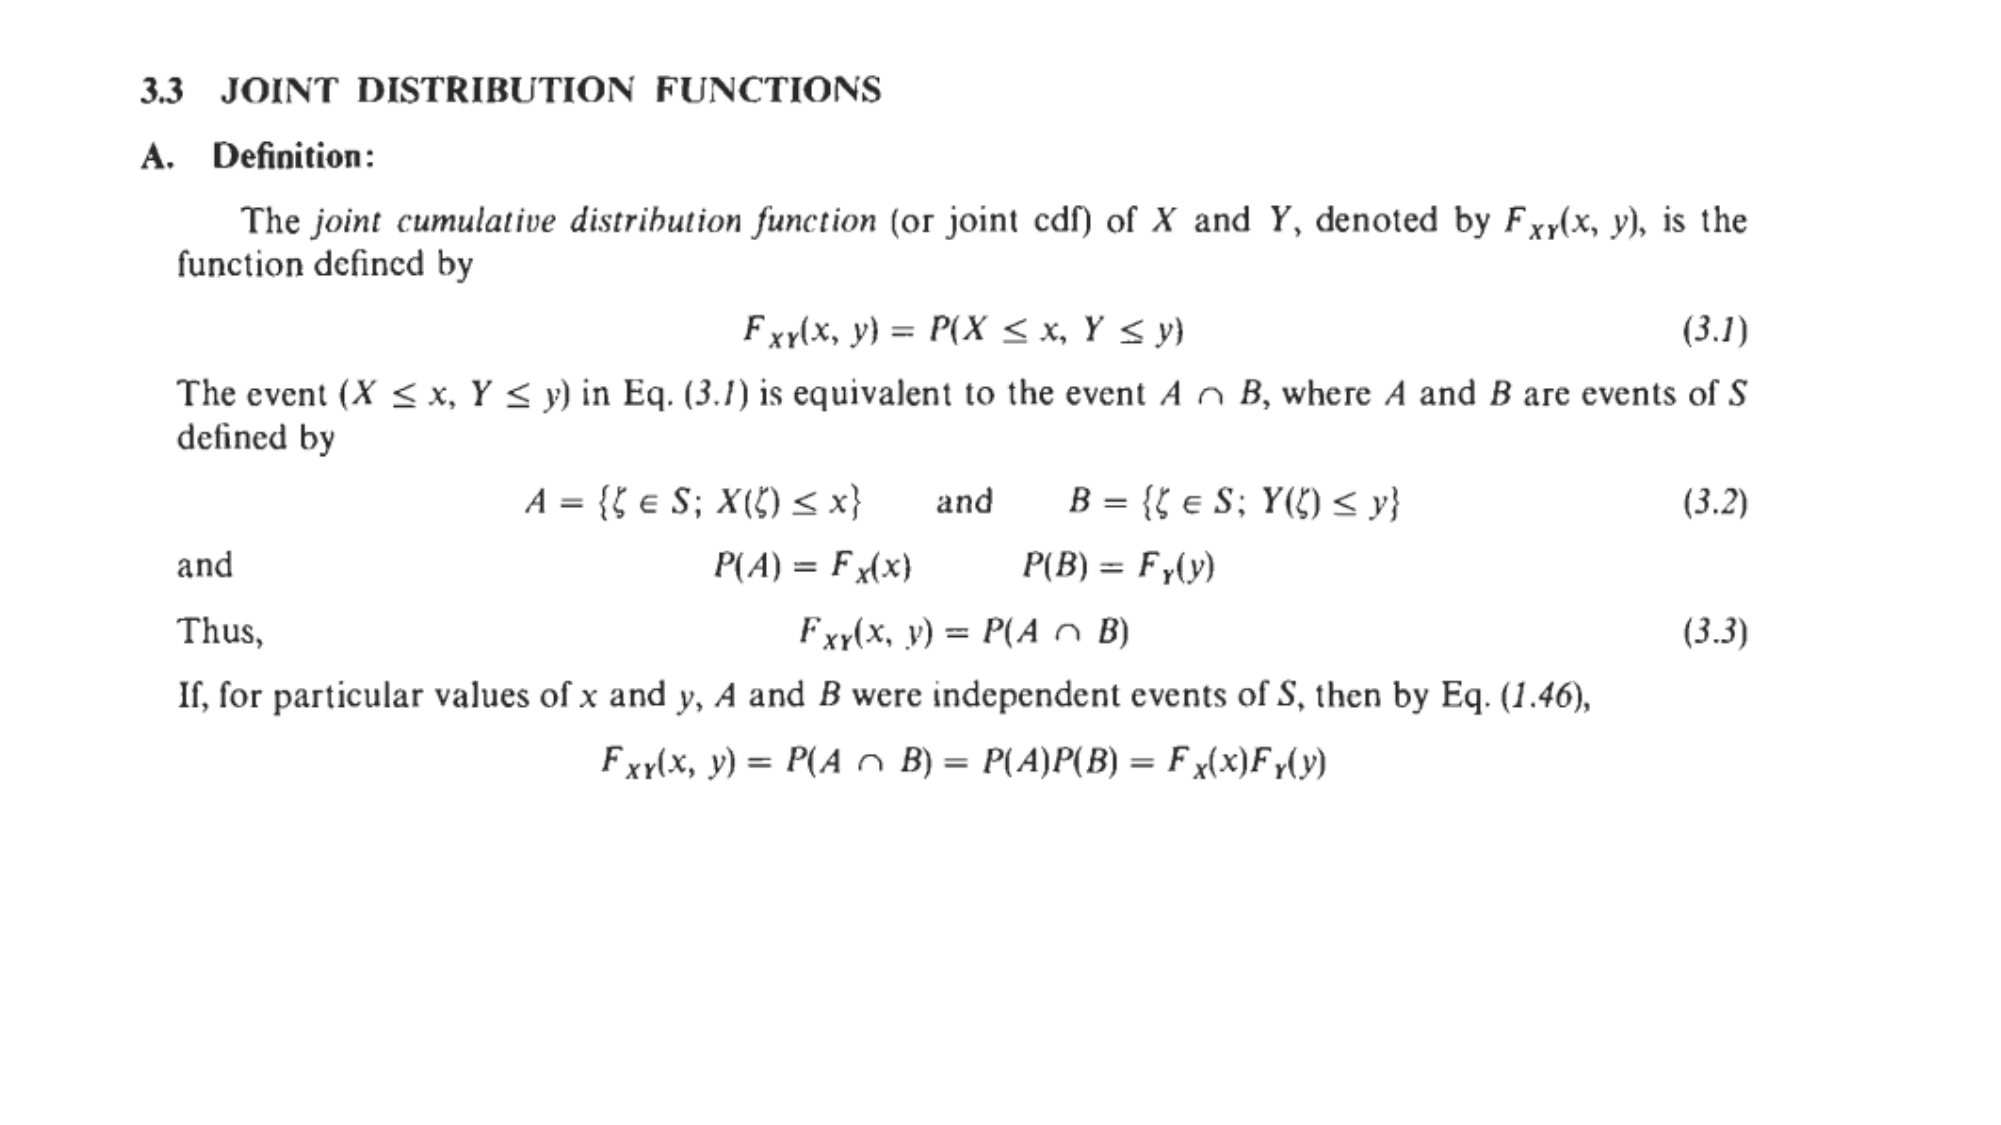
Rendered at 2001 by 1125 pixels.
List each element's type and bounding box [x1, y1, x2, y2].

picture [100, 59, 1784, 819]
